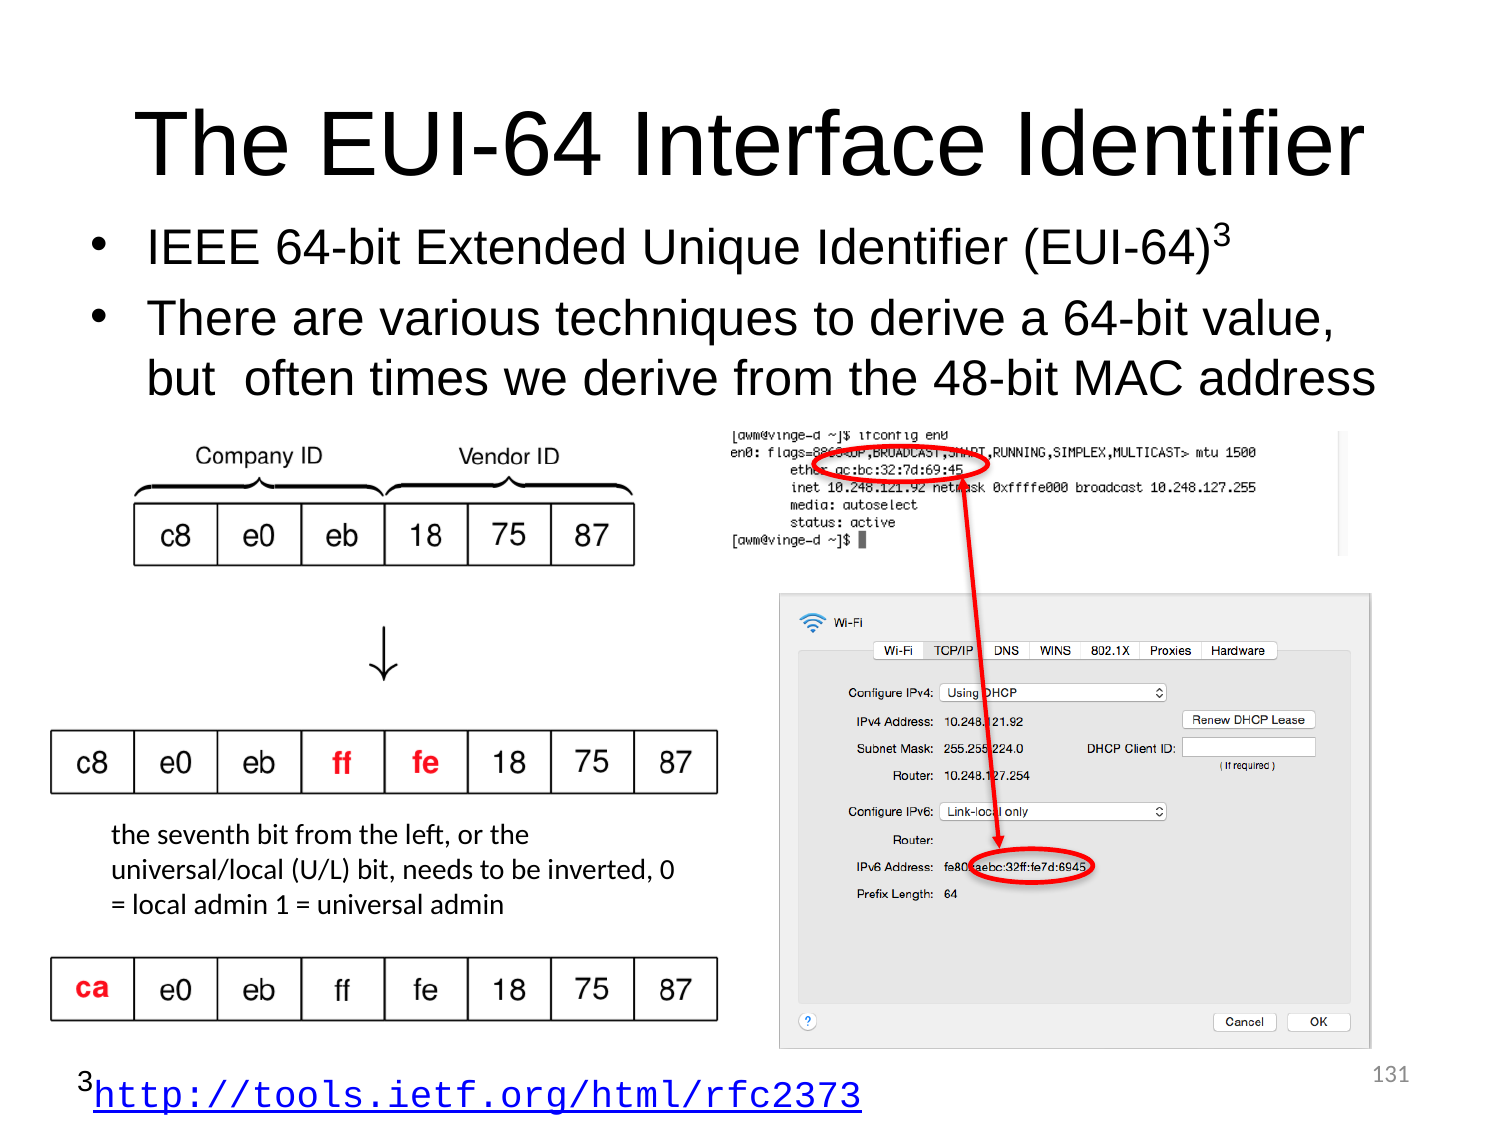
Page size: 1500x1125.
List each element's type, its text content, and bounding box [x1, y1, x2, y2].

slide_number 131 [1098, 1042, 1425, 1103]
list IEEE 64-bit Extended Unique Identifier (EUI-64)3 There are various techniques to derive a 64-bit value, but often times we derive from the 48-bit MAC address [75, 205, 1425, 948]
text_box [730, 431, 1372, 1049]
picture [0, 416, 796, 1033]
title The EUI-64 Interface Identifier [75, 45, 1425, 205]
text_box 3http://tools.ietf.org/html/rfc2373 [75, 1054, 1098, 1118]
